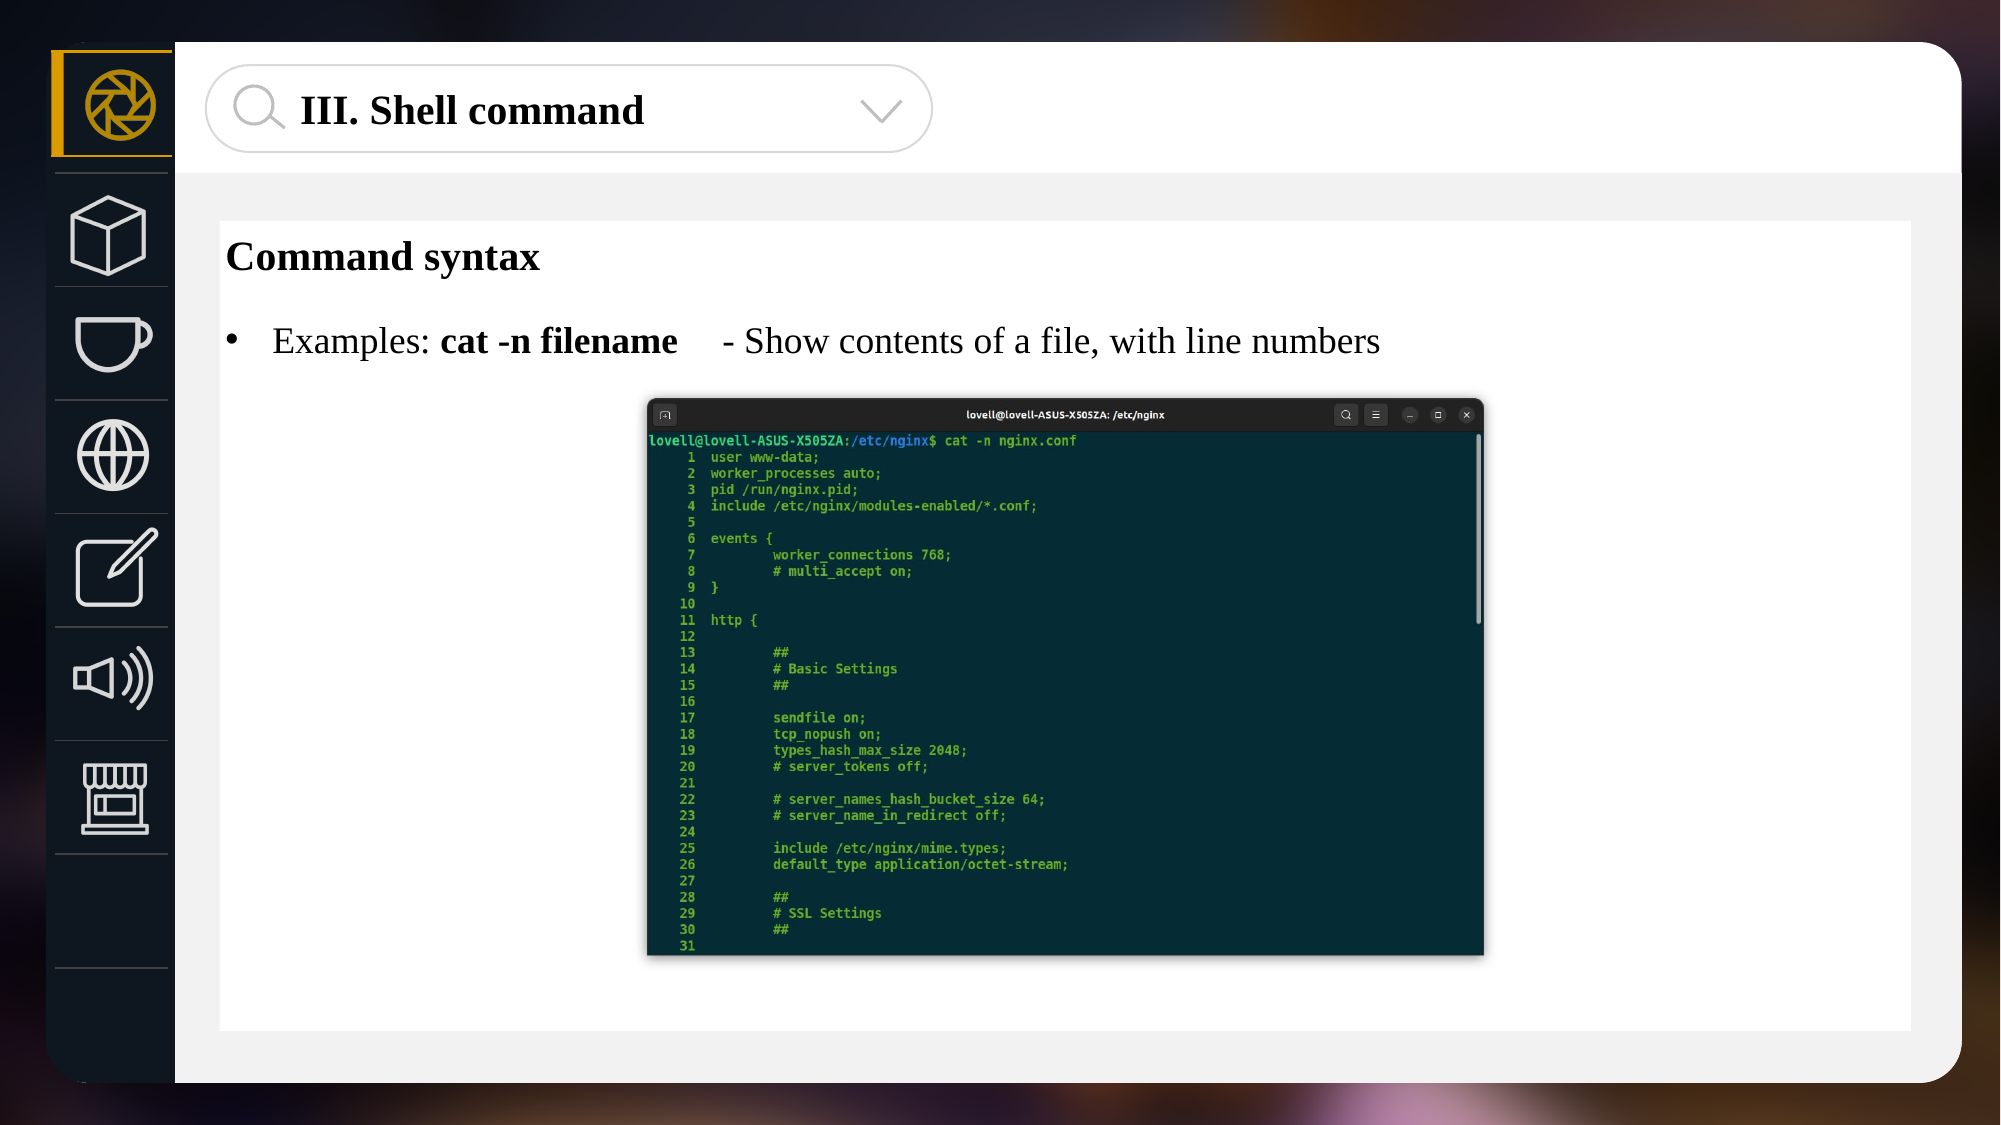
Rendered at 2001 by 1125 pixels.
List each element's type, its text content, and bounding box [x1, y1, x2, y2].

text_box III. Shell command [285, 75, 1003, 141]
text_box The proxy configured on this screen is used for accessing the package repository and the snap store both in the installer environment and in the installed system. [219, 220, 1912, 1032]
picture [0, 0, 2001, 1125]
text_box Examples: cat -n filename - Show contents of a file, with line numbers [210, 286, 1902, 369]
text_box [51, 40, 185, 170]
text_box Command syntax [210, 220, 1902, 286]
